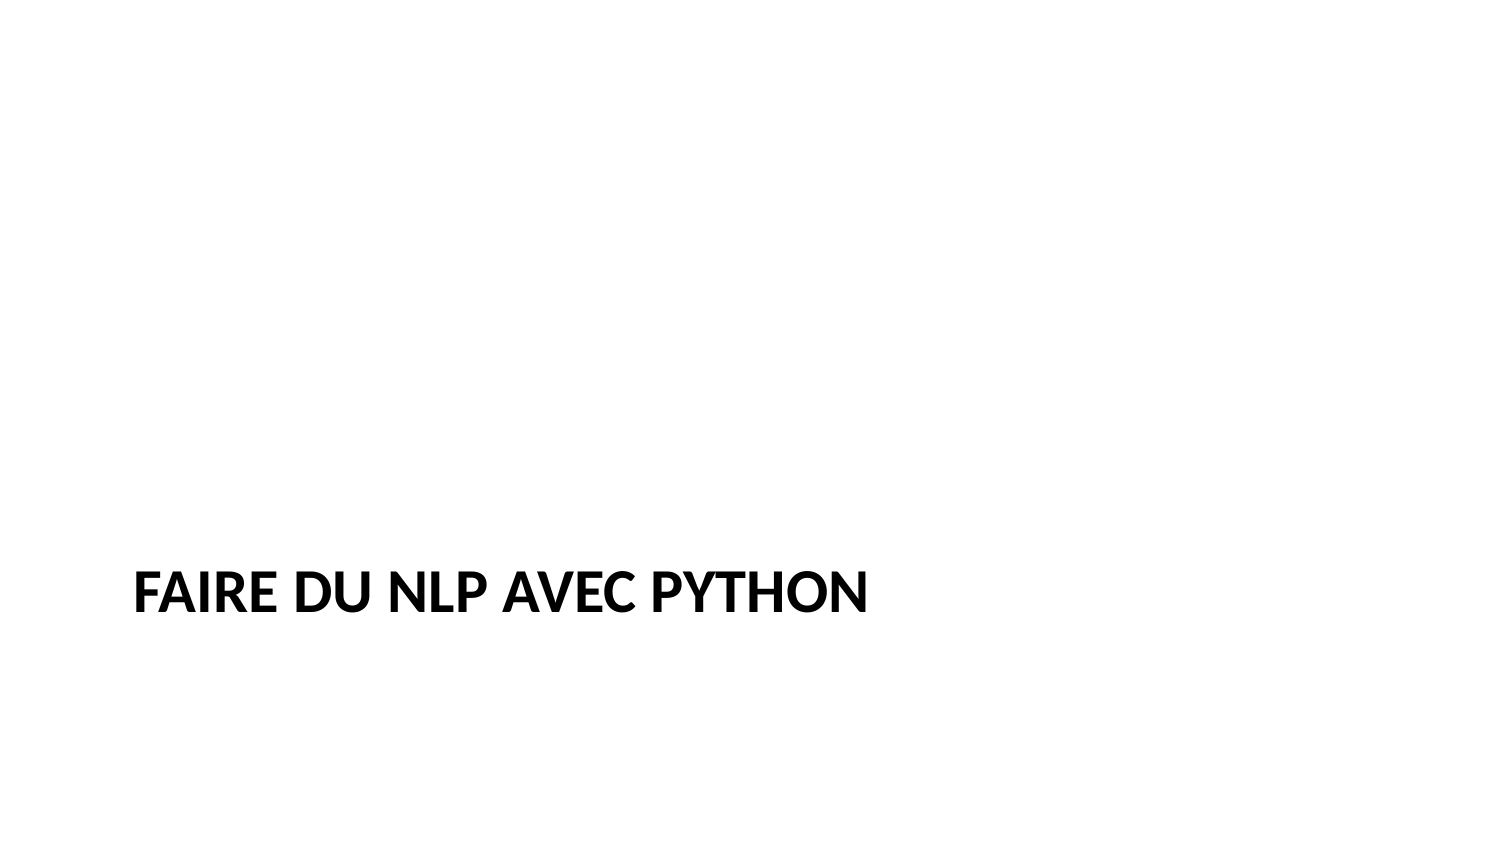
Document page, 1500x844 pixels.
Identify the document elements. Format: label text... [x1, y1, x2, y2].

title Faire du NLP avec Python [118, 542, 1394, 710]
